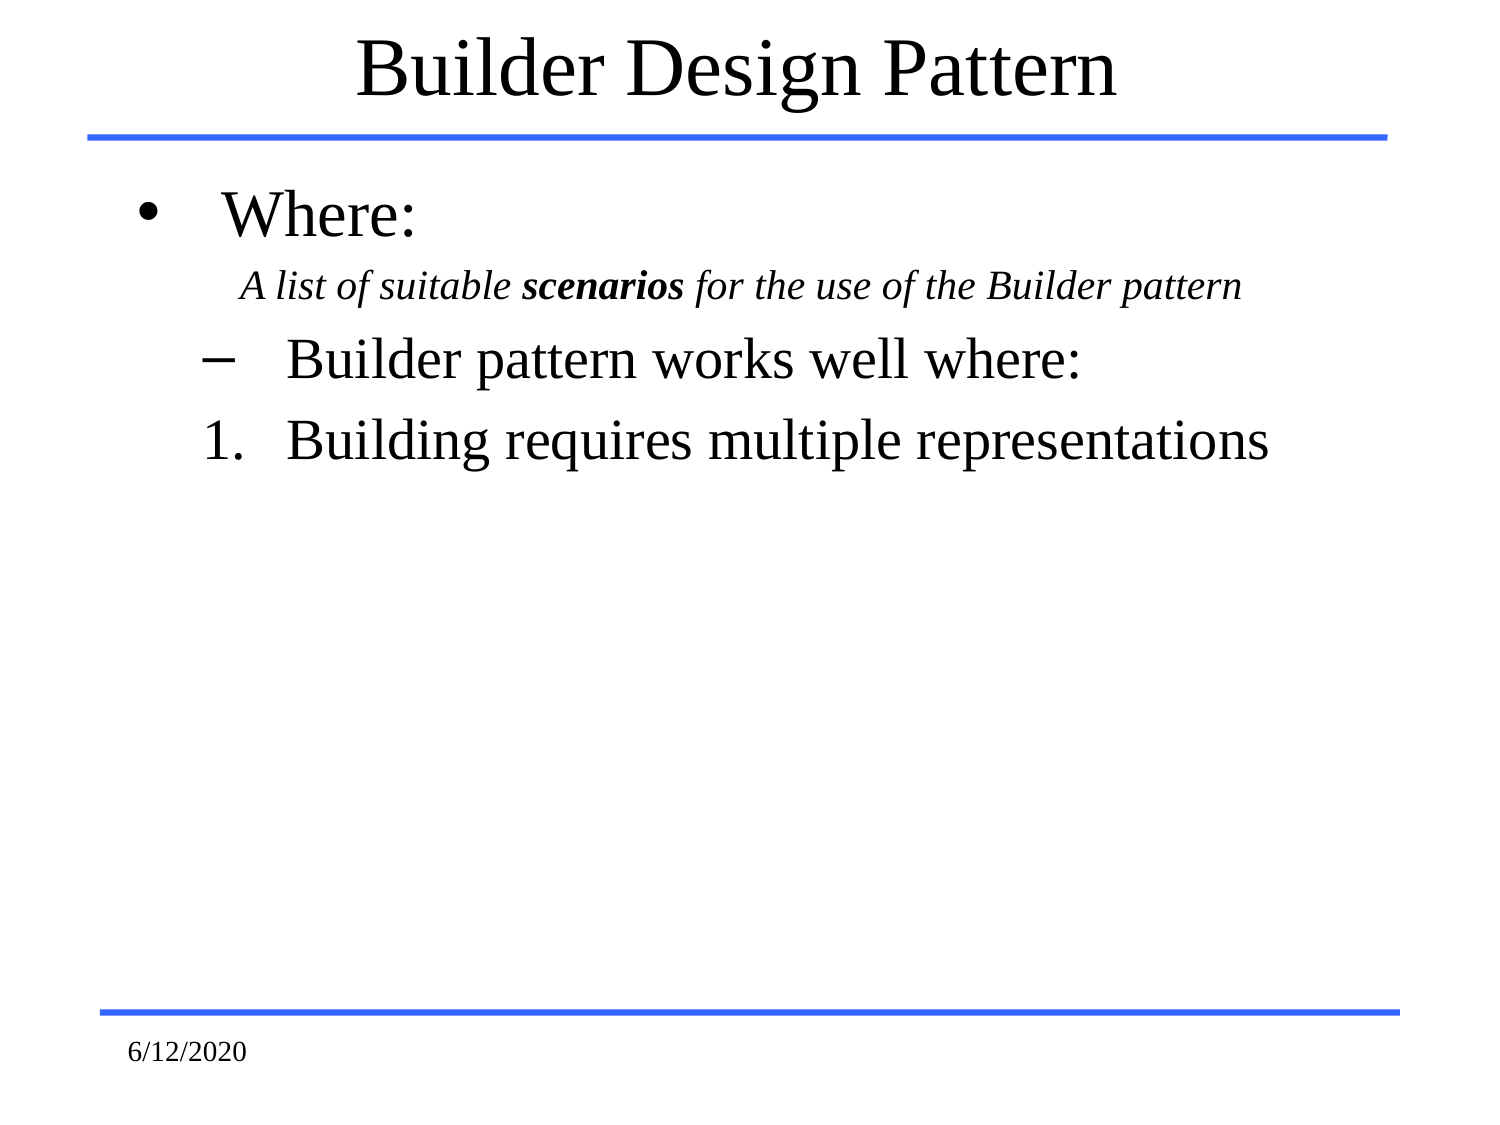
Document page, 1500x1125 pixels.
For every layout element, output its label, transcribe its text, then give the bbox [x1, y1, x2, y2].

list Where: A list of suitable scenarios for the use of the Builder pattern Builder pattern works well where: Building requires multiple representations [112, 162, 1388, 1000]
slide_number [112, 1025, 425, 1100]
title Builder Design Pattern [87, 0, 1388, 125]
